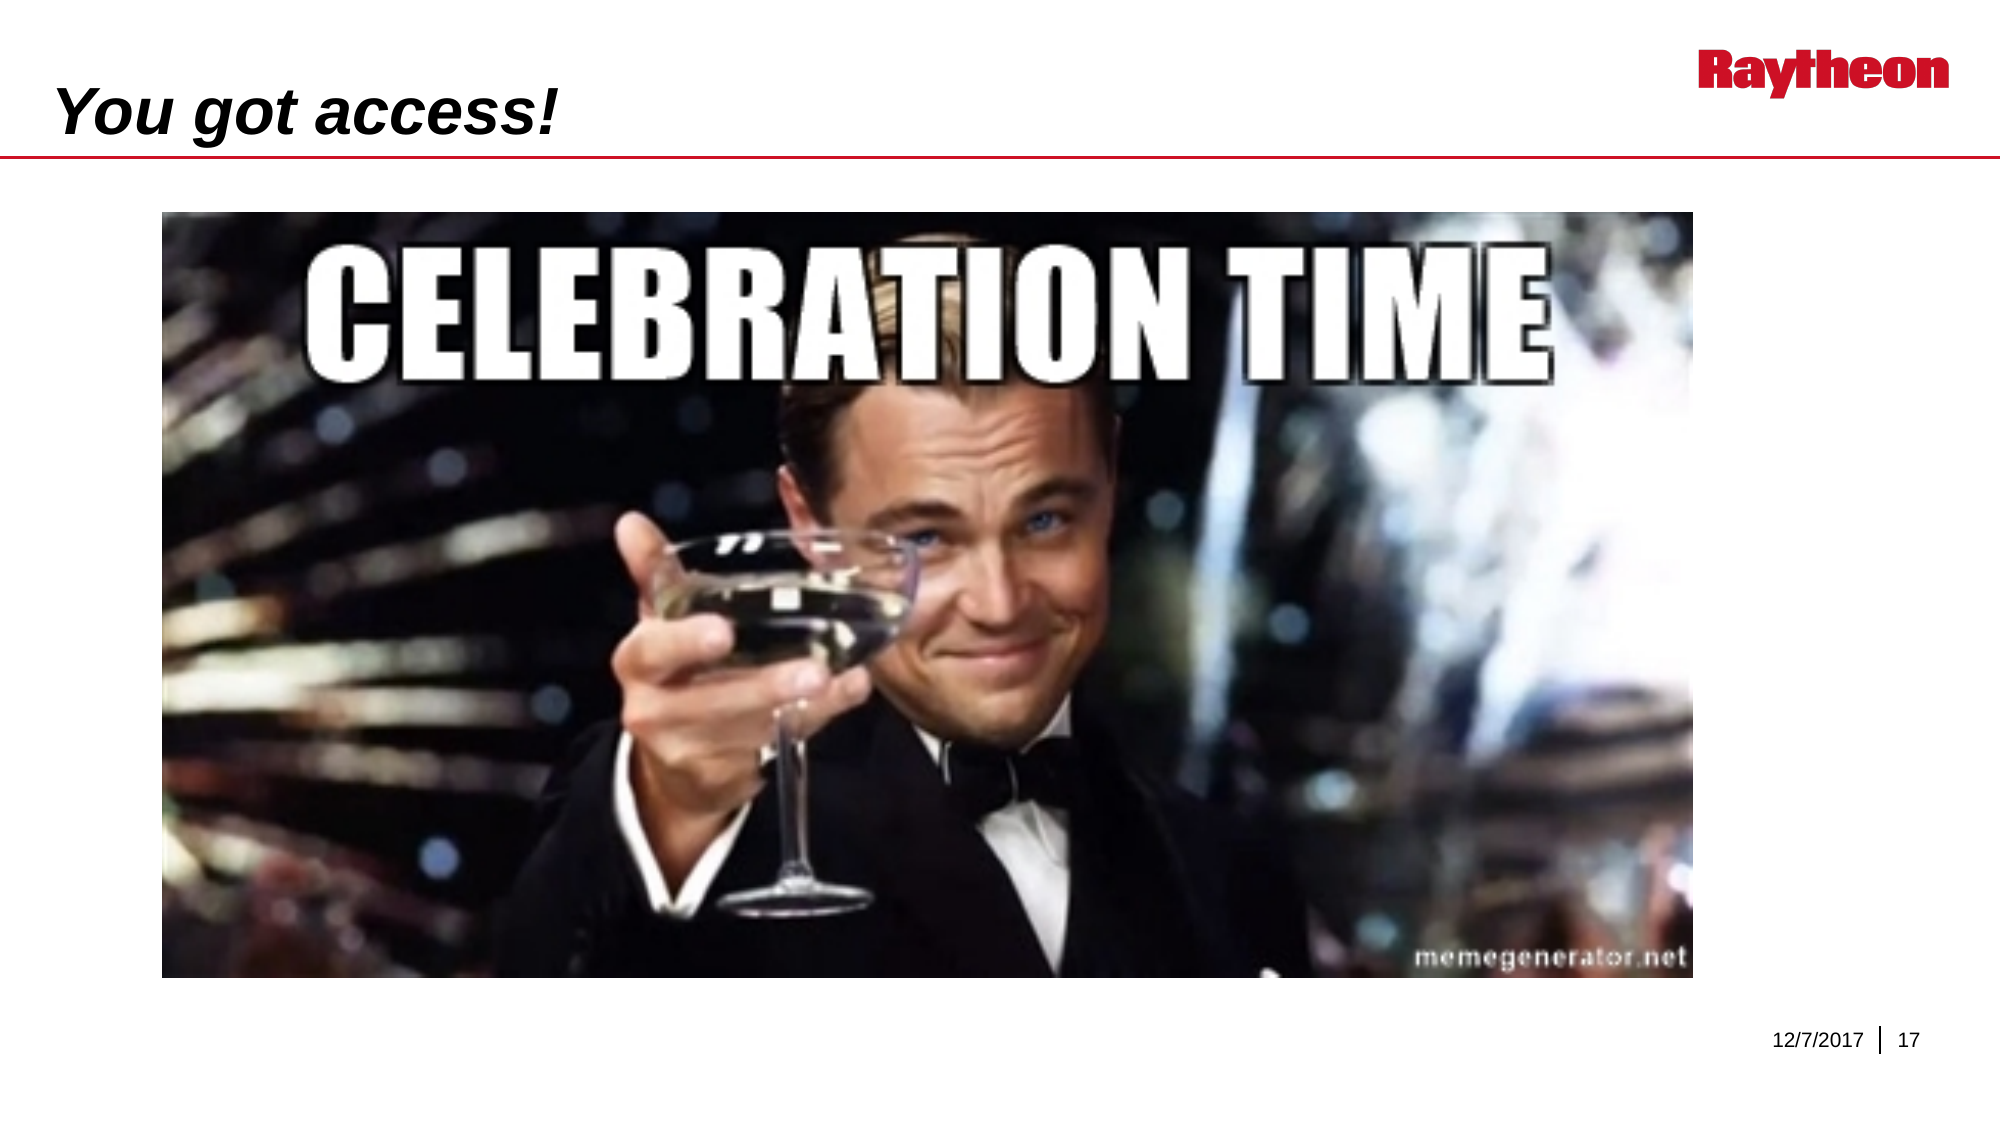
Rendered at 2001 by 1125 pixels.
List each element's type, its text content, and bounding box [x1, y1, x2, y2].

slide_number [1710, 1025, 1865, 1055]
picture [1688, 42, 1965, 104]
title You got access! [51, 35, 1582, 148]
picture [162, 212, 1693, 978]
slide_number ‹#› [1897, 1025, 1948, 1055]
